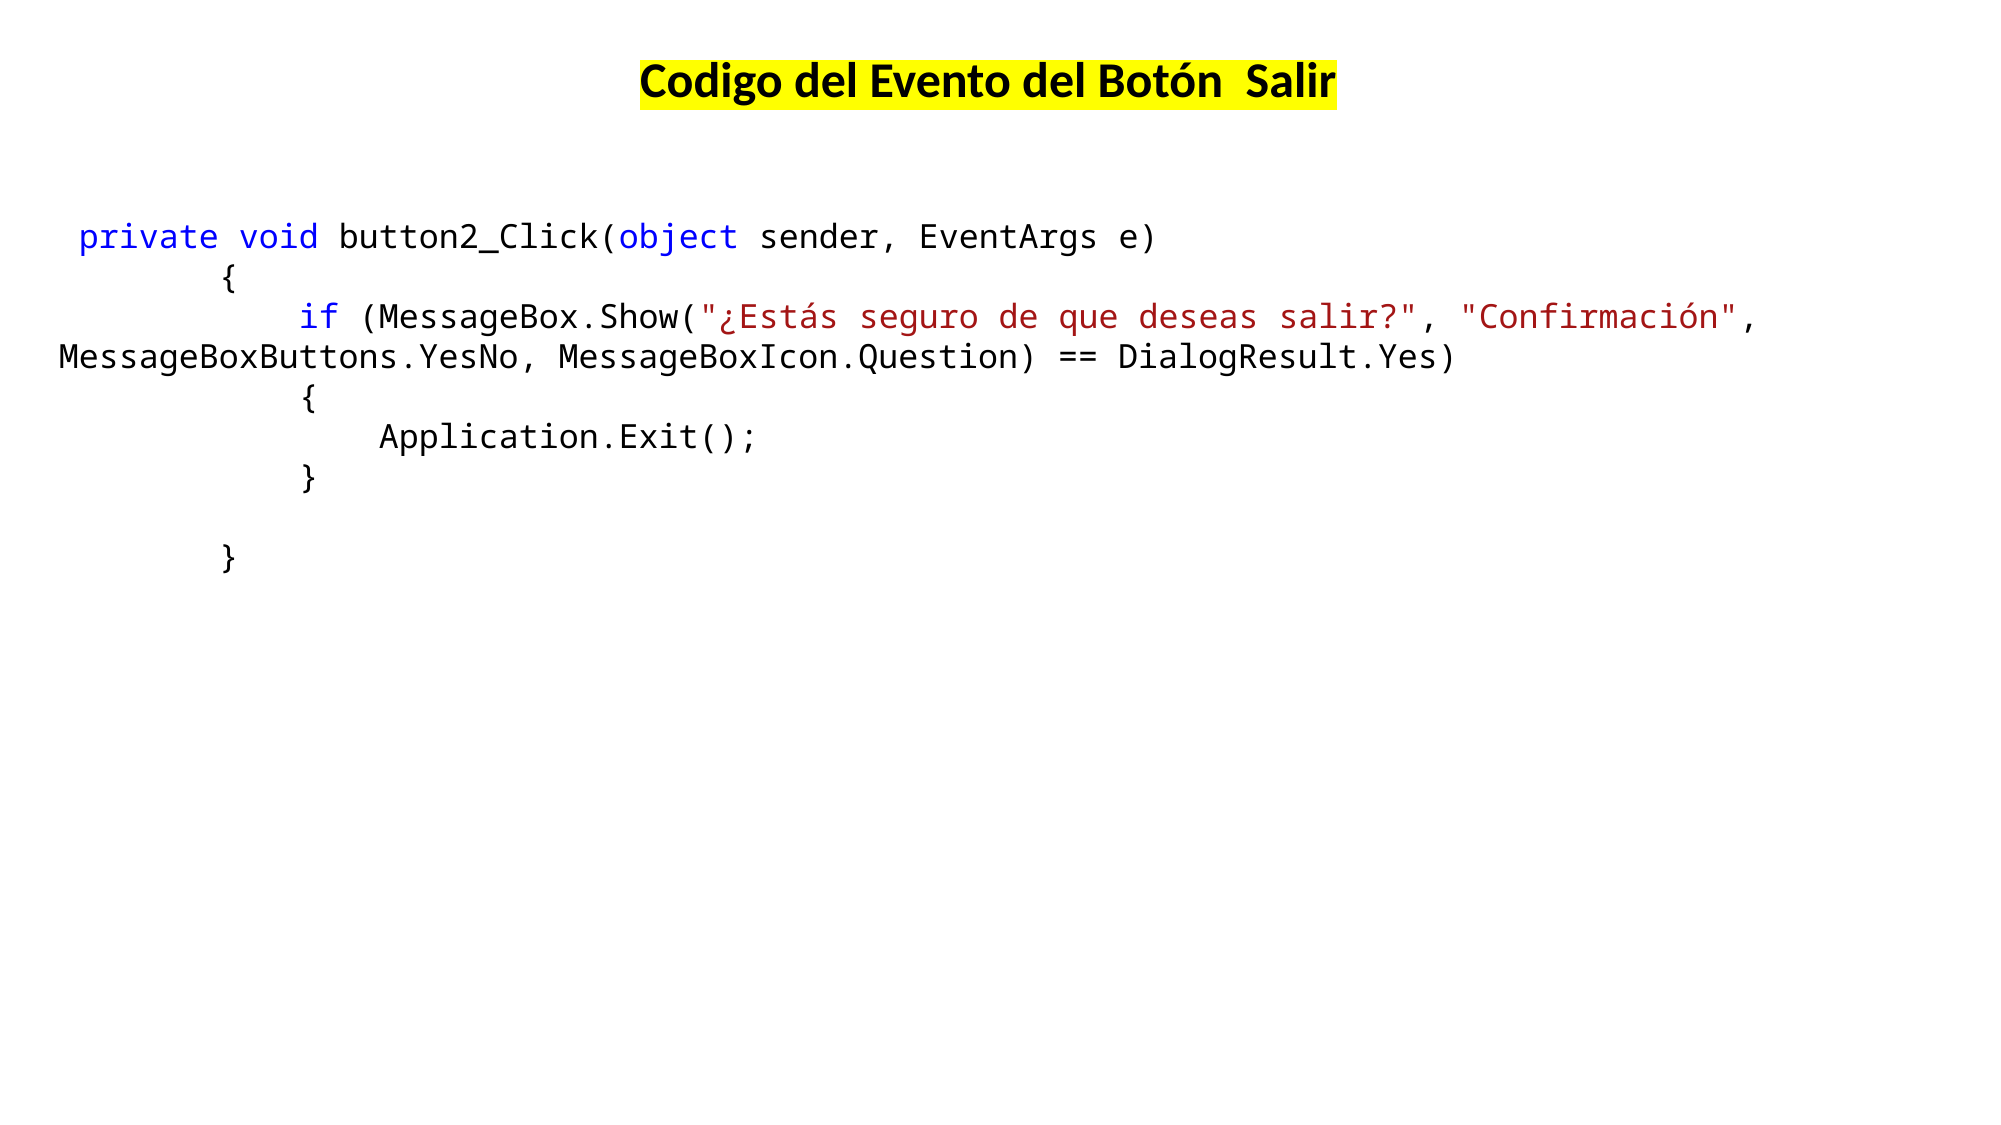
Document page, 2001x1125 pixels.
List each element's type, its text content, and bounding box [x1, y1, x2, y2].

text_box Codigo del Evento del Botón Salir [148, 40, 1829, 115]
text_box private void button2_Click(object sender, EventArgs e) { if (MessageBox.Show("¿Estás seguro de que deseas salir?", "Confirmación", MessageBoxButtons.YesNo, MessageBoxIcon.Question) == DialogResult.Yes) { Application.Exit(); } } [44, 208, 1974, 583]
